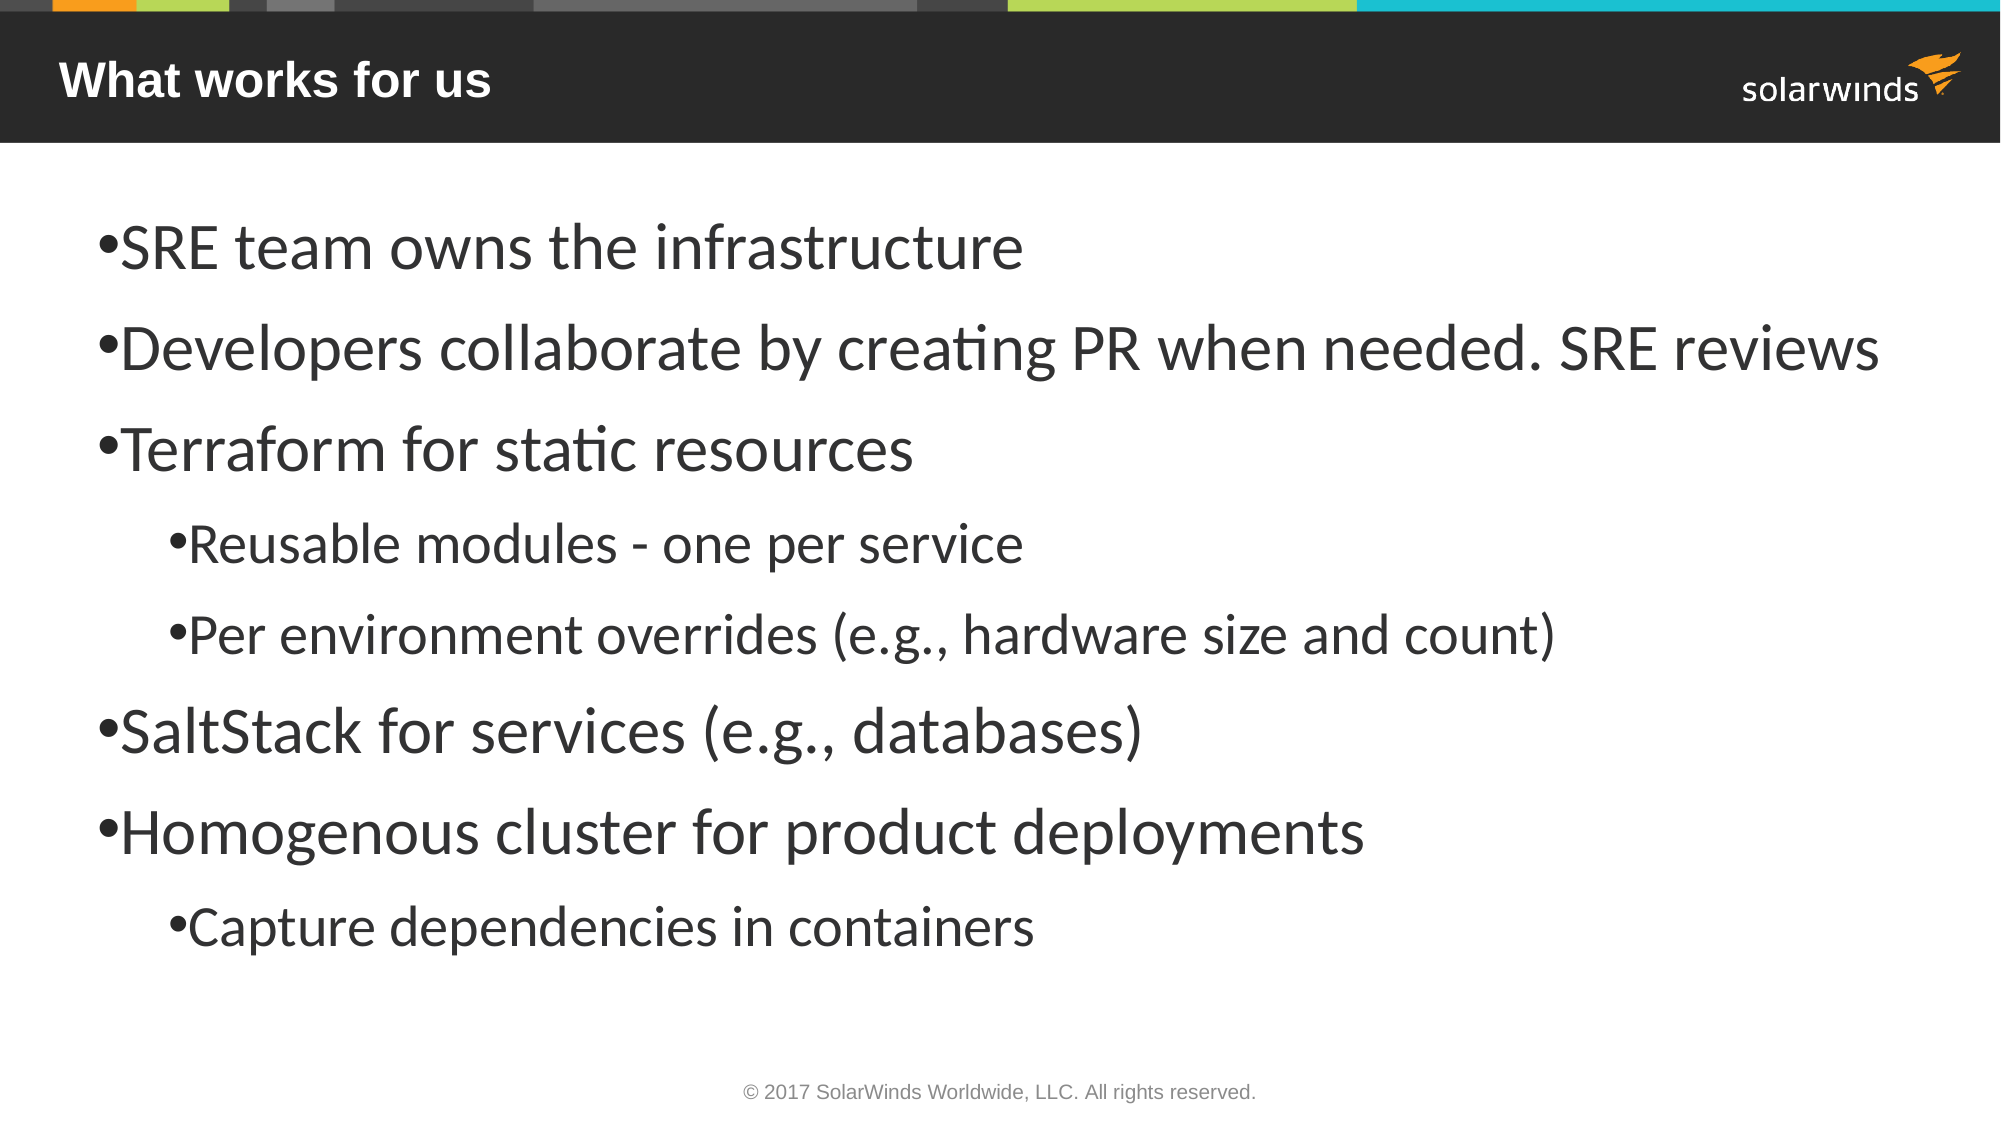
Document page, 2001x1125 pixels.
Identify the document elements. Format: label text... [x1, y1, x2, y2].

footer © 2017 SolarWinds Worldwide, LLC. All rights reserved. [76, 1058, 1924, 1124]
title What works for us [43, 39, 1662, 124]
picture [0, 0, 2001, 1125]
list SRE team owns the infrastructure Developers collaborate by creating PR when needed. SRE reviews Terraform for static resources Reusable modules - one per service Per environment overrides (e.g., hardware size and count) SaltStack for services (e.g., databases) Homogenous cluster for product deployments Capture dependencies in containers [48, 187, 1948, 1016]
